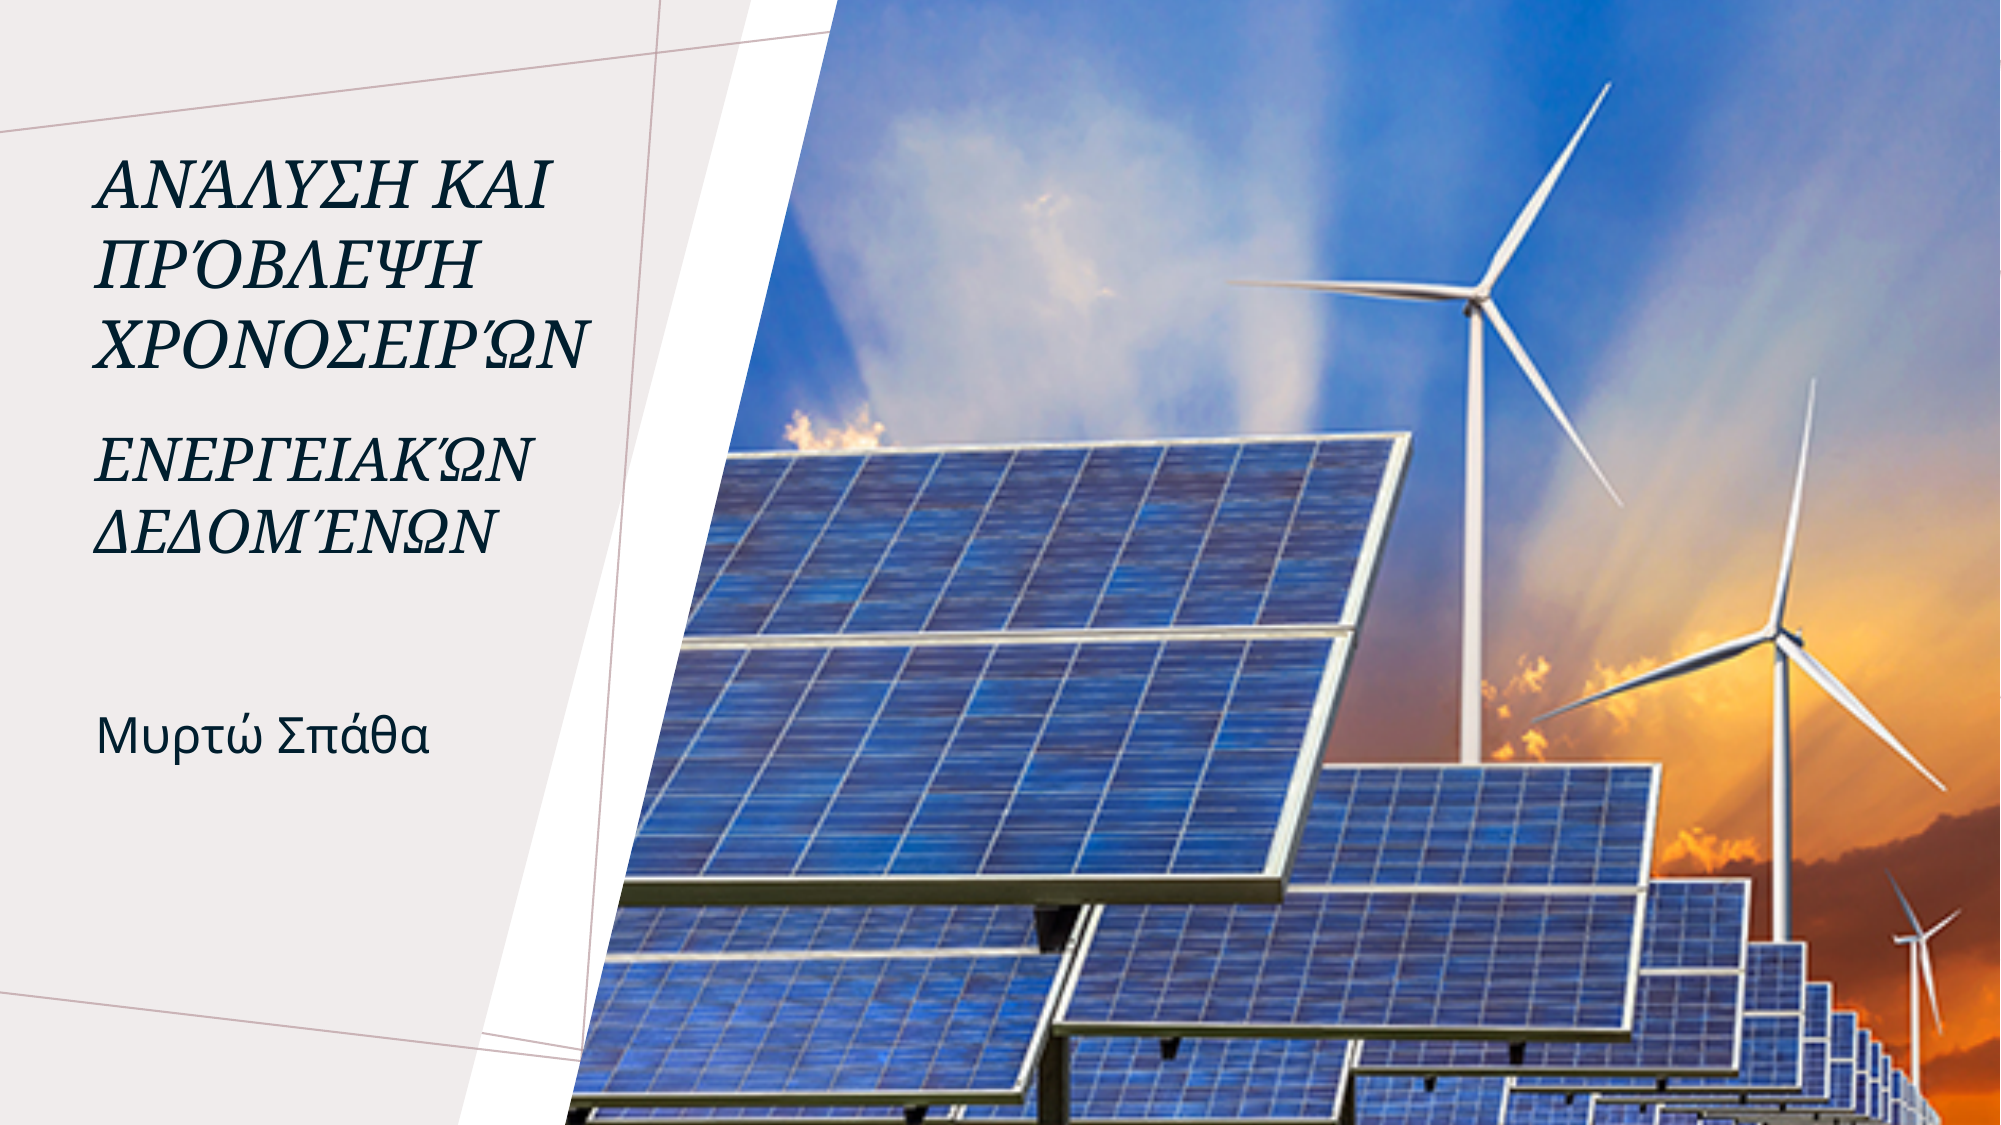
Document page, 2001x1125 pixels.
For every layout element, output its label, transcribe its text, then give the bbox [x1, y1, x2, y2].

list Μυρτώ Σπάθα [80, 695, 539, 992]
picture [539, 0, 2000, 1125]
text_box Ενεργειακών Δεδομένων [80, 413, 539, 644]
title Ανάλυση και πρόβλεψη χρονοσειρών [80, 133, 539, 413]
